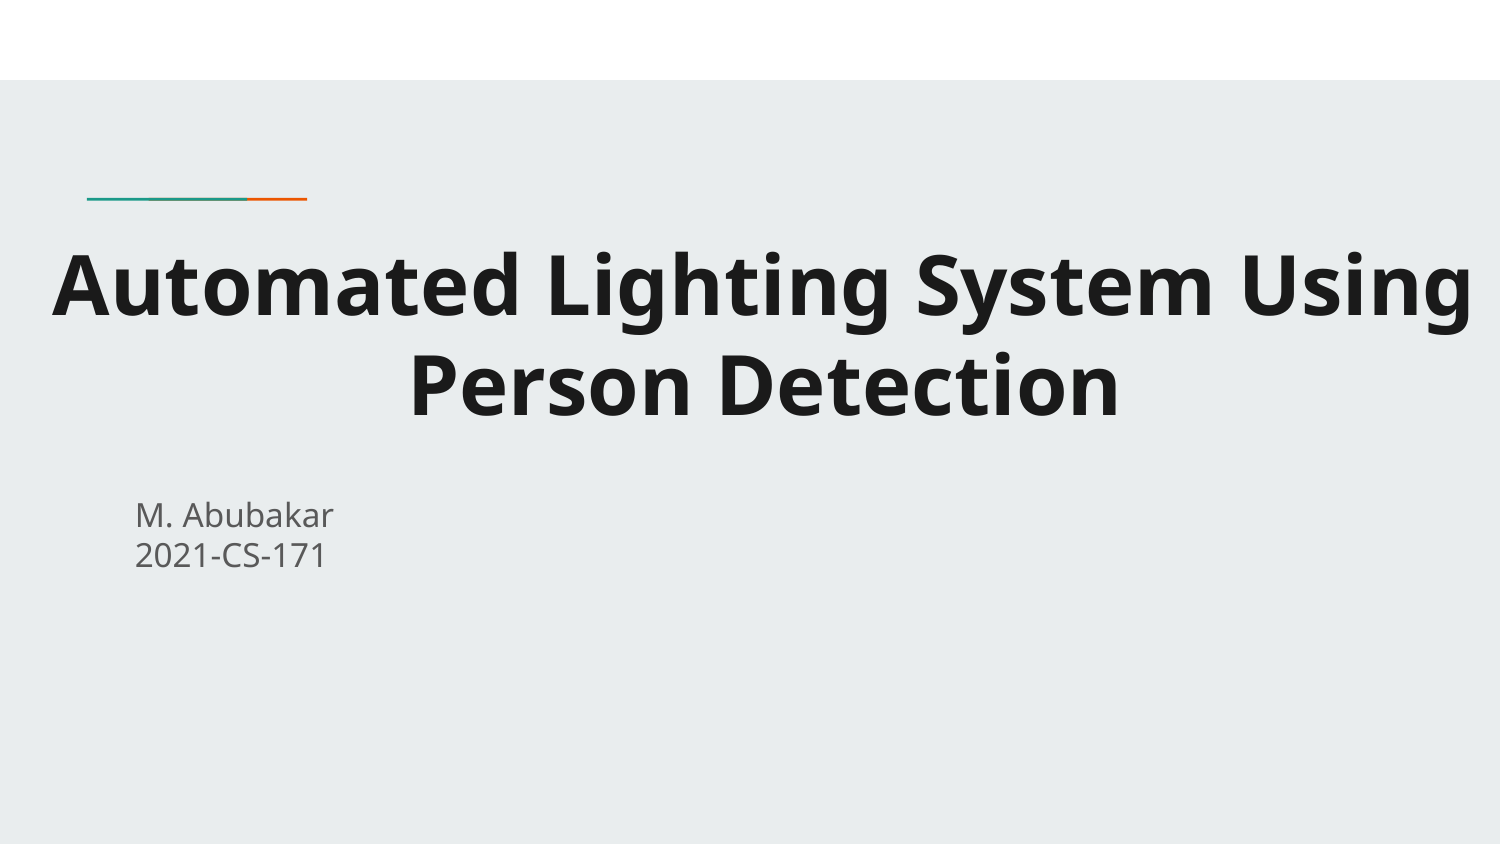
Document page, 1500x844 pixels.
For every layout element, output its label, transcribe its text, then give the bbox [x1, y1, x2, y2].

title Automated Lighting System Using Person Detection [30, 216, 1500, 393]
subtitle M. Abubakar 2021-CS-171 [119, 479, 742, 615]
